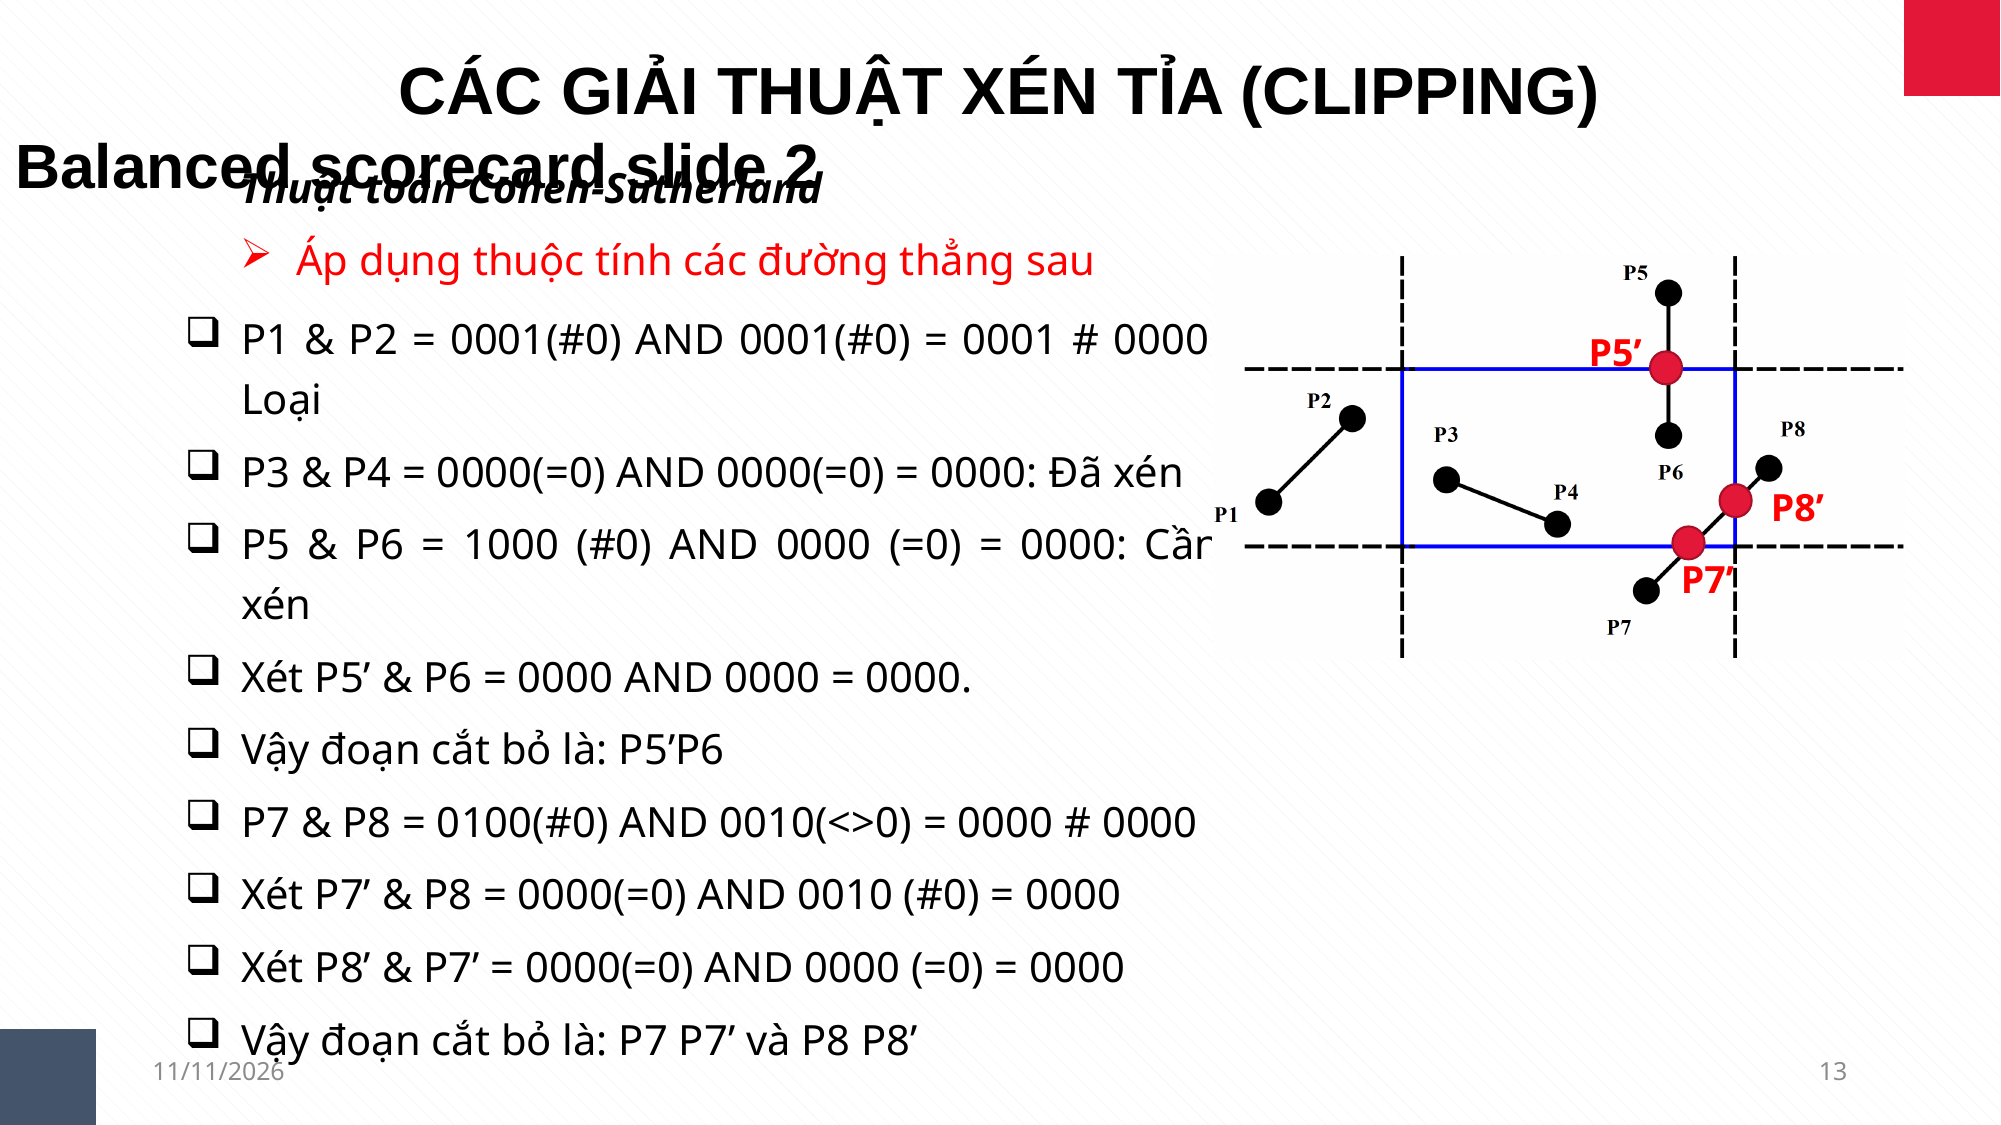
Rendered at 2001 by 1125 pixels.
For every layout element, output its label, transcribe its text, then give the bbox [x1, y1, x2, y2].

text_box [0, 1028, 97, 1125]
text_box Thuật toán Cohen-Sutherland Áp dụng thuộc tính các đường thẳng sau [240, 151, 1926, 285]
text_box P1 & P2 = 0001(#0) AND 0001(#0) = 0001 # 0000: Loại P3 & P4 = 0000(=0) AND 0000(=0) = 0000: Đã xén P5 & P6 = 1000 (#0) AND 0000 (=0) = 0000: Cần xén Xét P5’ & P6 = 0000 AND 0000 = 0000. Vậy đoạn cắt bỏ là: P5’P6 P7 & P8 = 0100(#0) AND 0010(<>0) = 0000 # 0000 Xét P7’ & P8 = 0000(=0) AND 0010 (#0) = 0000 Xét P8’ & P7’ = 0000(=0) AND 0000 (=0) = 0000 Vậy đoạn cắt bỏ là: P7 P7’ và P8 P8’ [184, 303, 1222, 1064]
slide_number 13 [1412, 1042, 1863, 1103]
picture [1212, 254, 1905, 660]
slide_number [137, 1042, 588, 1103]
text_box [1903, 0, 2000, 97]
text_box CÁC GIẢI THUẬT XÉN TỈA (CLIPPING) [240, 48, 1760, 129]
title Balanced scorecard slide 2 [0, 59, 1725, 278]
